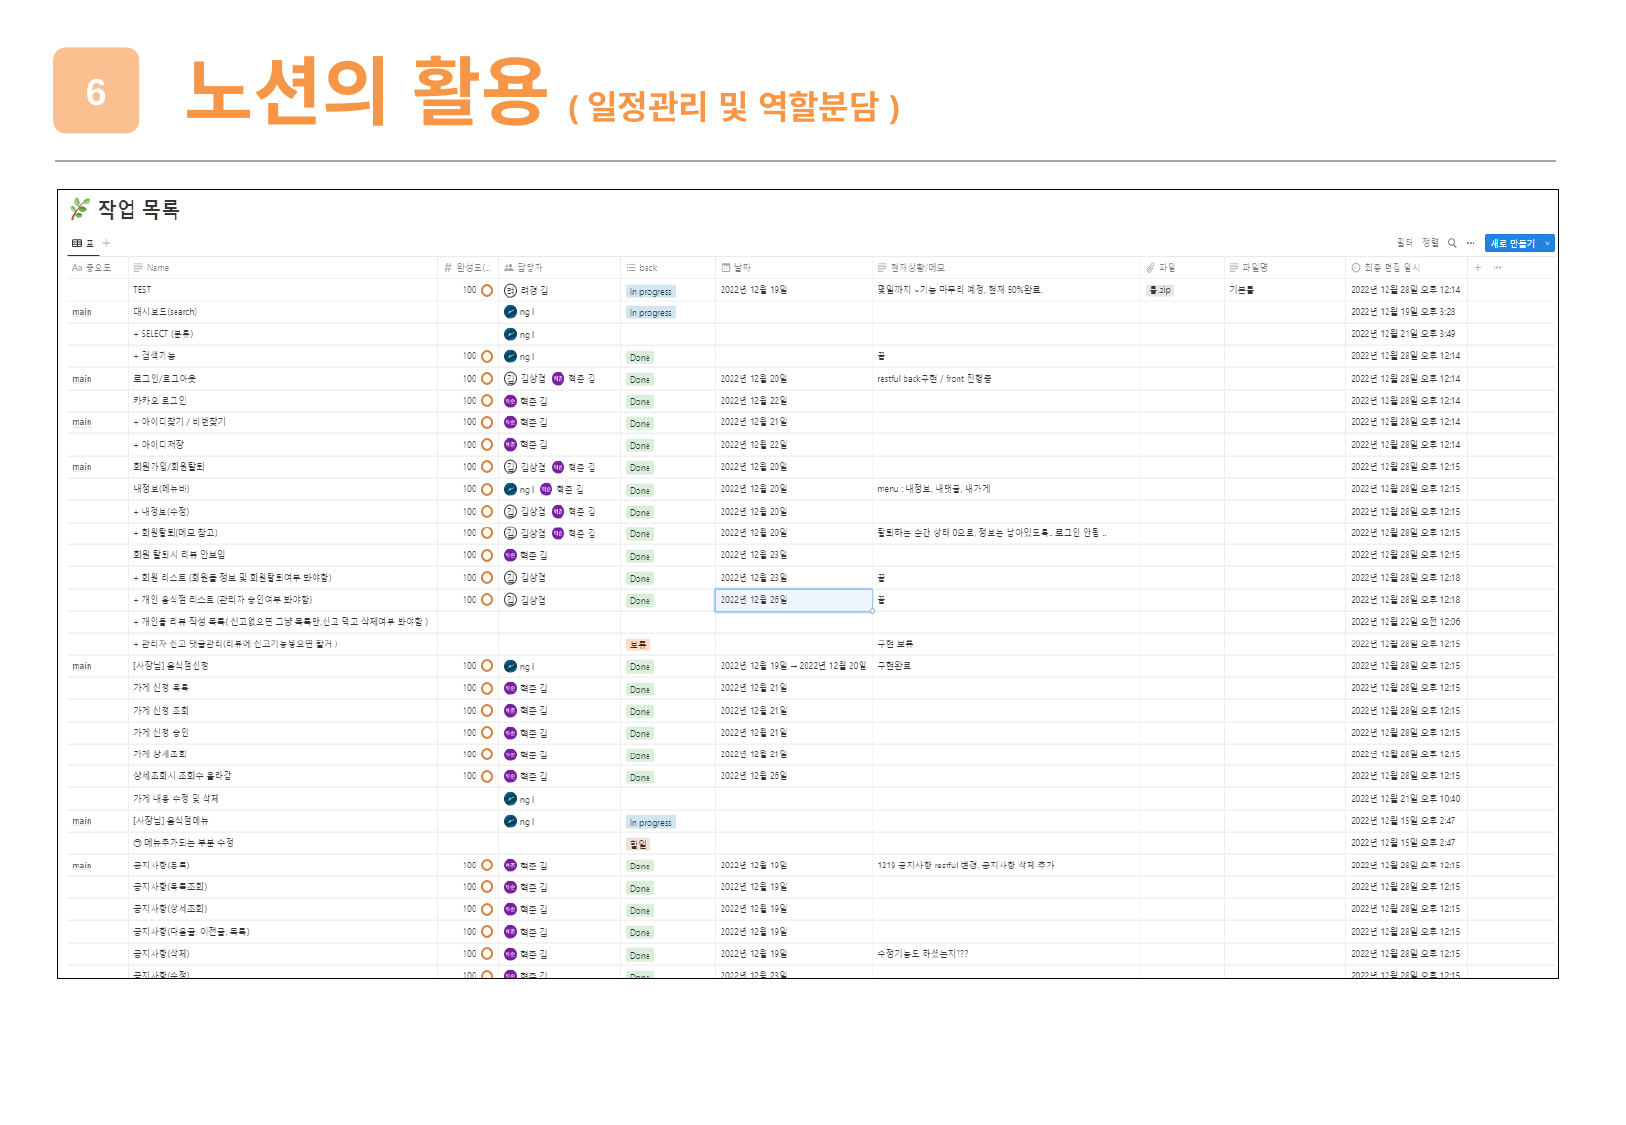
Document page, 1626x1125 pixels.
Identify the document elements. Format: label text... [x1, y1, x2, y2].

text_box 노션의 활용(일정관리 및 역할분담) [169, 37, 1498, 143]
text_box 6 [50, 45, 142, 136]
picture [56, 189, 1559, 979]
